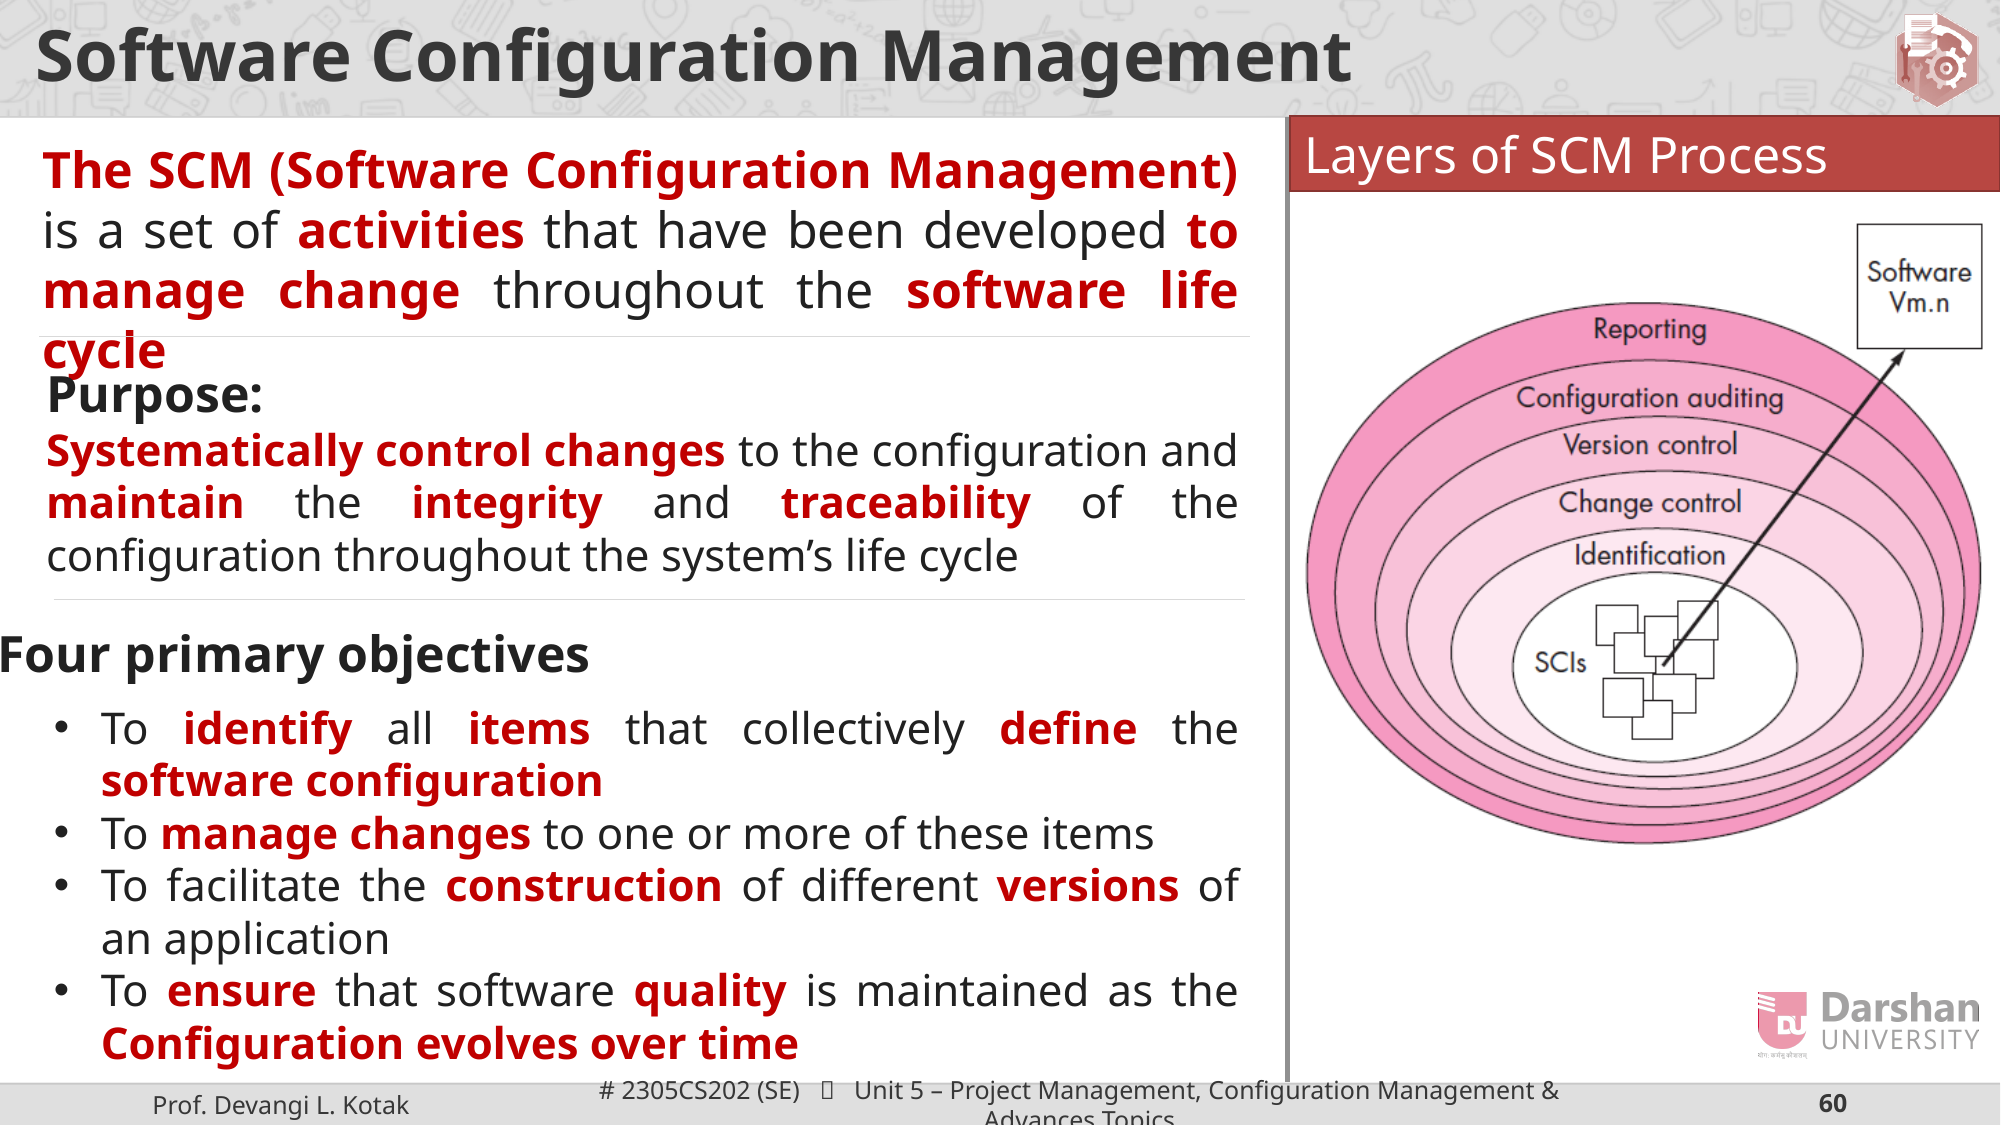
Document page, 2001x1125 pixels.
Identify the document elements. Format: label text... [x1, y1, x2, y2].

picture [1296, 210, 1991, 856]
text_box Four primary objectives [0, 615, 606, 691]
list Forward engineering is a process of obtaining desired software from the specifications, which were brought by reverse engineering Forward engineering is same as software engineering process with only one difference it is carried out always after reverse engineering In most cases, forward engineering does not simply create a modern equivalent of an older program Rather, new user and technology requirements are integrated into the reengineering effort The redeveloped program extends the capabilities of the older application [1758, 992, 1979, 1059]
picture [1893, 10, 1980, 109]
text_box Purpose: Systematically control changes to the configuration and maintain the integrity and traceability of the configuration throughout the system’s life cycle [31, 355, 1254, 588]
text_box To identify all items that collectively define the software configuration To manage changes to one or more of these items To facilitate the construction of different versions of an application To ensure that software quality is maintained as the Configuration evolves over time [39, 693, 1254, 1076]
title Software Configuration Management [0, 0, 2000, 117]
text_box Layers of SCM Process [1289, 115, 2000, 192]
text_box The SCM (Software Configuration Management) is a set of activities that have been developed to manage change throughout the software life cycle [27, 130, 1254, 386]
